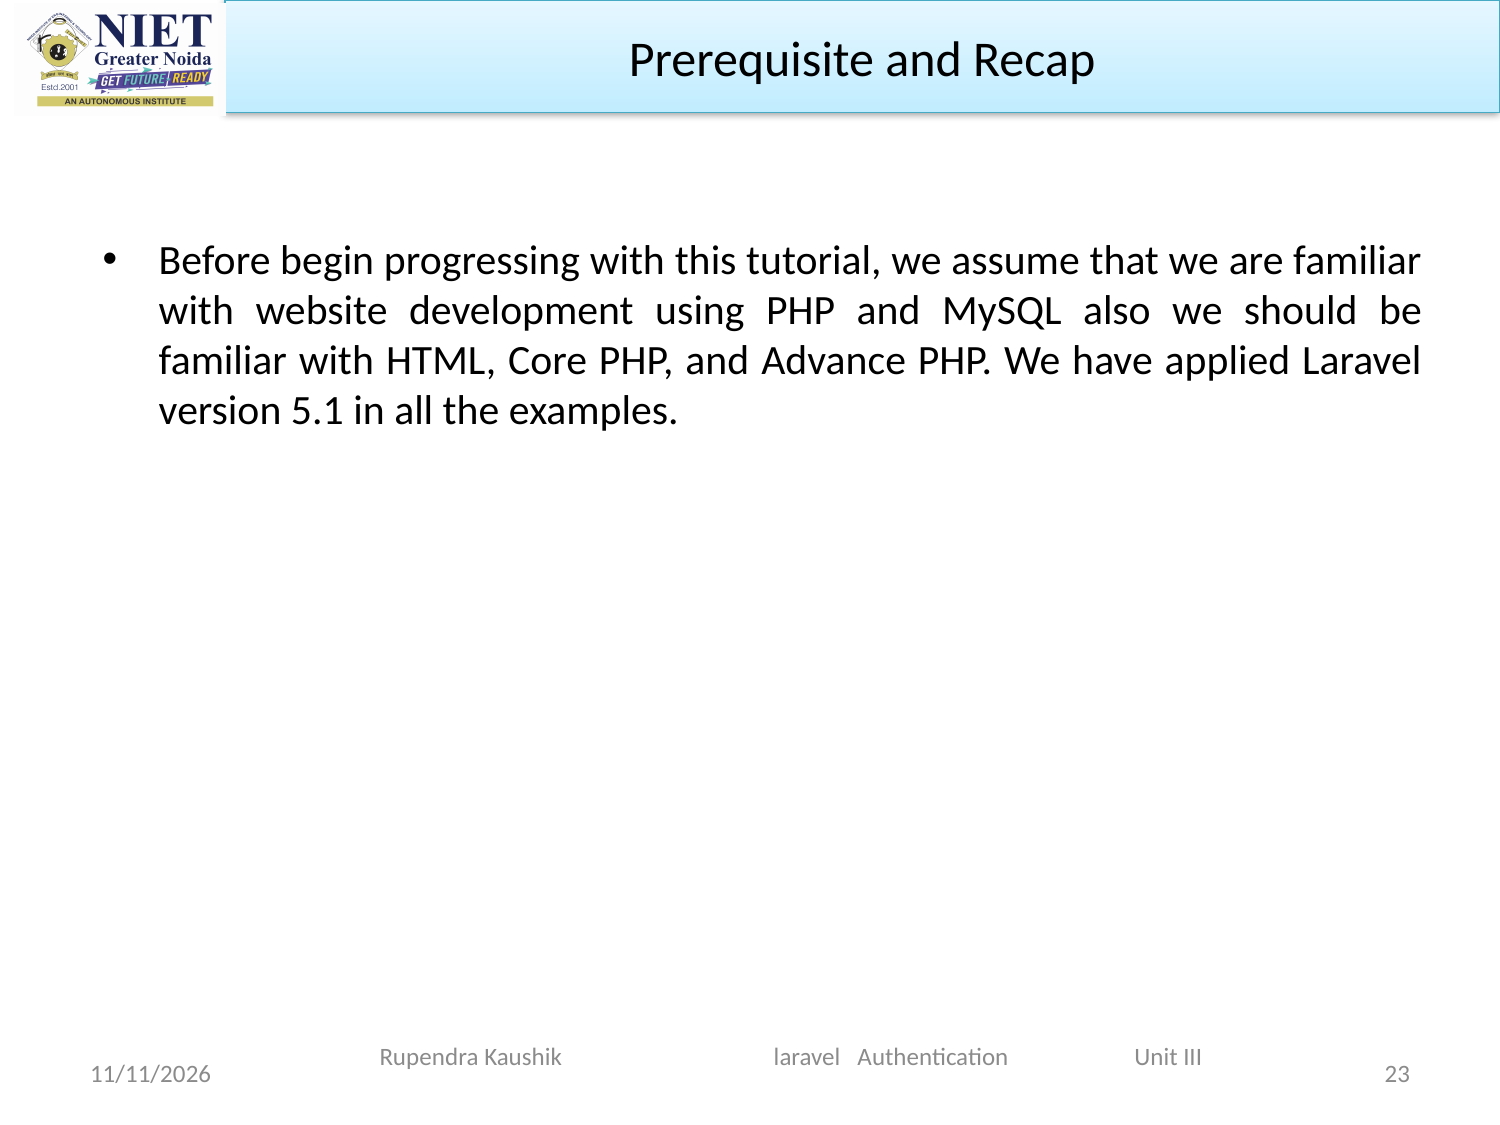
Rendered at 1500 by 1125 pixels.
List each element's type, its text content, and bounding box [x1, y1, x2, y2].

text_box Prerequisite and Recap [224, 0, 1500, 113]
slide_number 23 [1074, 1042, 1425, 1103]
picture [14, 2, 227, 116]
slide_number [75, 1042, 425, 1103]
text_box Rupendra Kaushik laravel Authentication Unit III [329, 1033, 1255, 1079]
list Before begin progressing with this tutorial, we assume that we are familiar with website development using PHP and MySQL also we should be familiar with HTML, Core PHP, and Advance PHP. We have applied Laravel version 5.1 in all the examples. [87, 225, 1438, 968]
